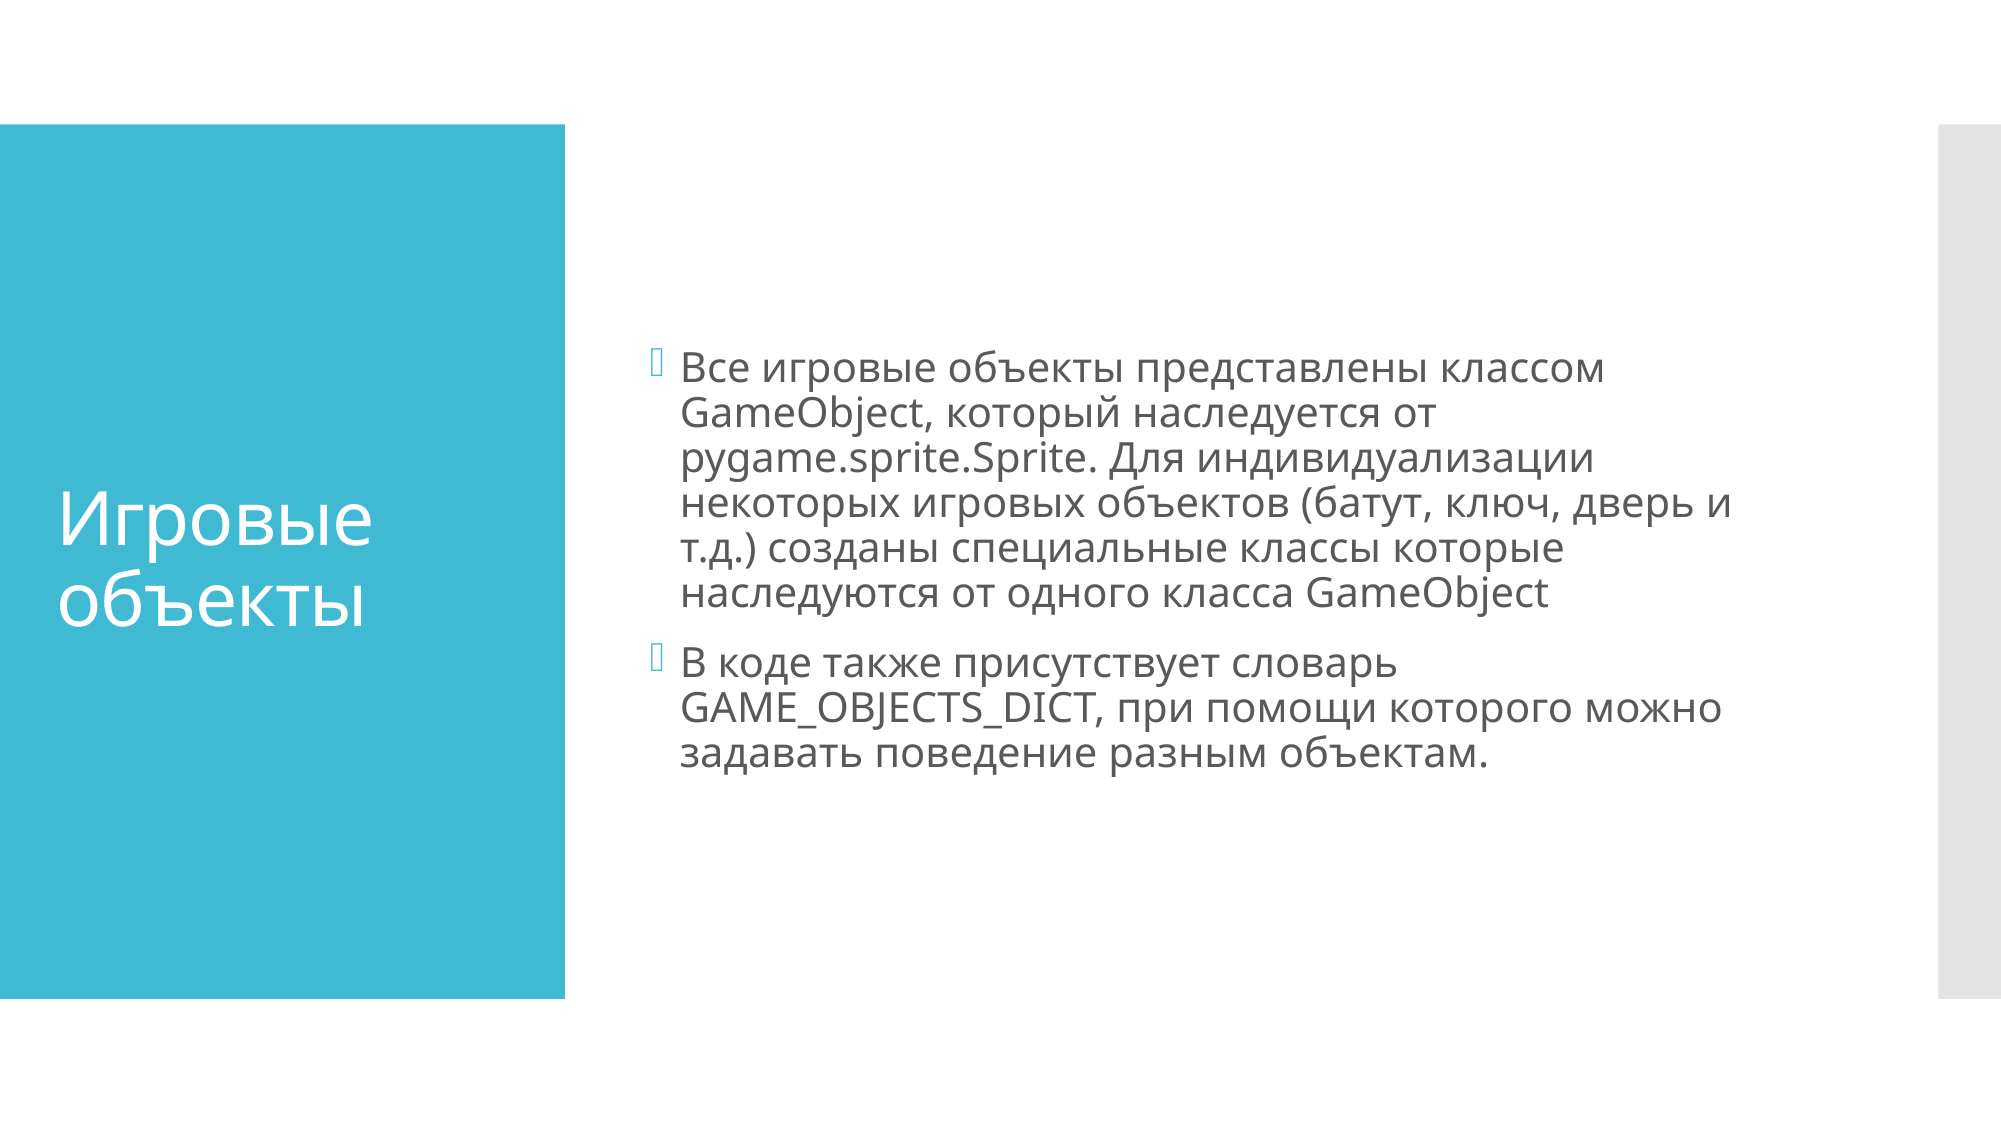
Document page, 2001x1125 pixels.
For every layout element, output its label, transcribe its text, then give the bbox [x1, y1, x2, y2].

list Все игровые объекты представлены классом GameObject, который наследуется от pygame.sprite.Sprite. Для индивидуализации некоторых игровых объектов (батут, ключ, дверь и т.д.) созданы специальные классы которые наследуются от одного класса GameObject В коде также присутствует словарь GAME_OBJECTS_DICT, при помощи которого можно задавать поведение разным объектам. [634, 141, 1835, 982]
title Игровые объекты [41, 184, 525, 940]
